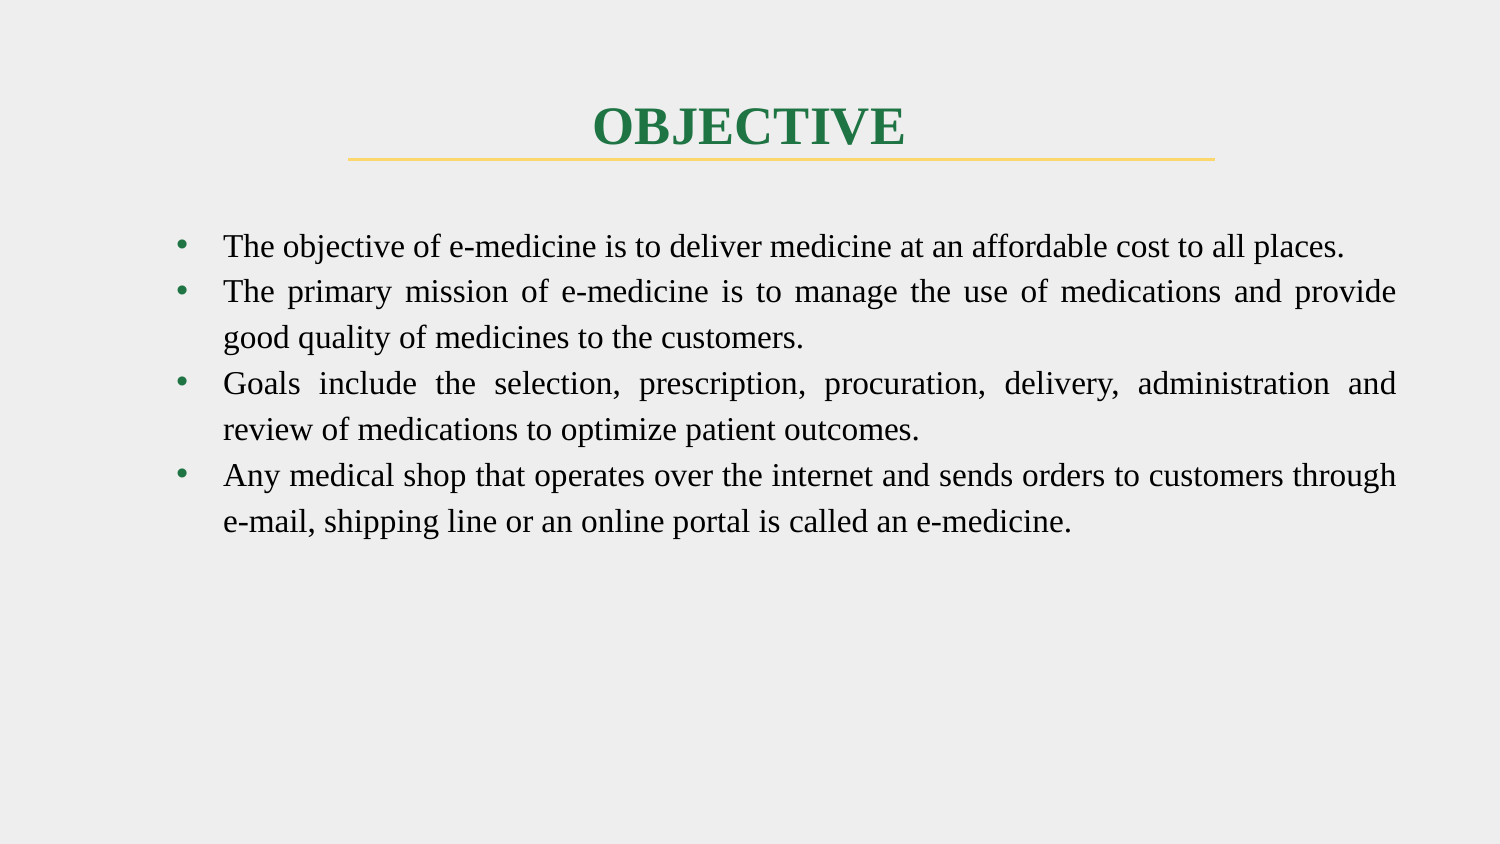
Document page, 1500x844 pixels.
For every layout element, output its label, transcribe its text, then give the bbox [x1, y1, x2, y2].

title OBJECTIVE [134, 75, 1366, 170]
list The objective of e-medicine is to deliver medicine at an affordable cost to all places. The primary mission of e-medicine is to manage the use of medications and provide good quality of medicines to the customers. Goals include the selection, prescription, procuration, delivery, administration and review of medications to optimize patient outcomes. Any medical shop that operates over the internet and sends orders to customers through e-mail, shipping line or an online portal is called an e-medicine. [134, 202, 1414, 752]
